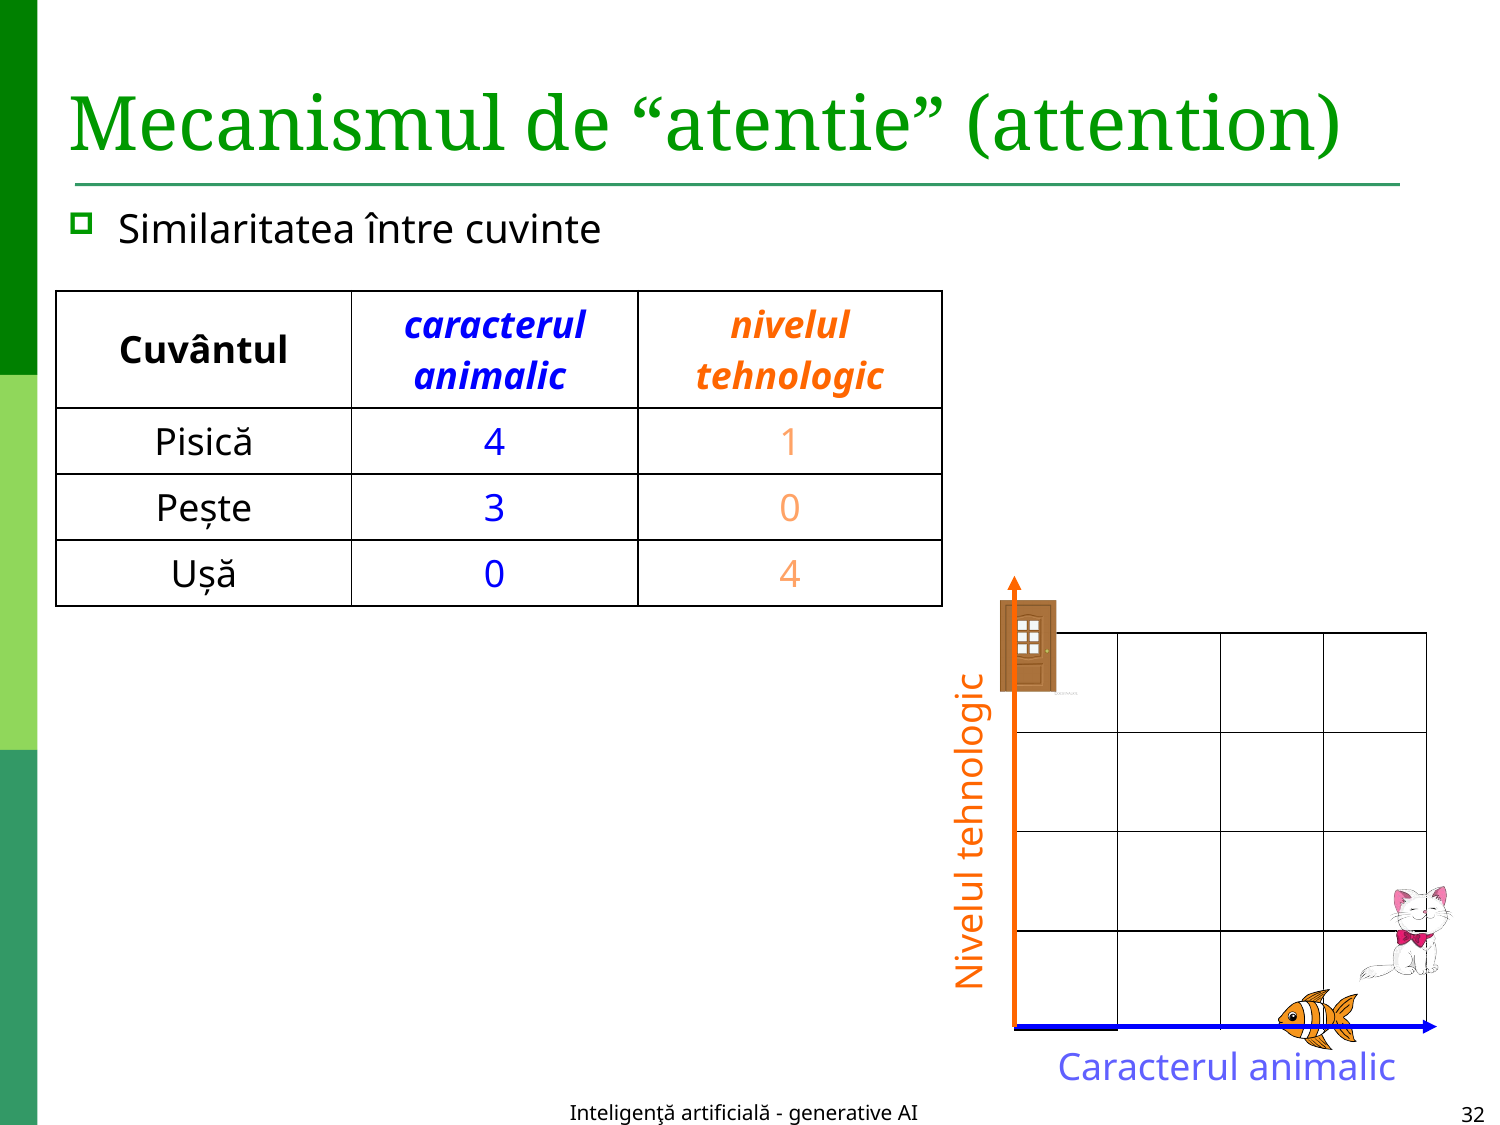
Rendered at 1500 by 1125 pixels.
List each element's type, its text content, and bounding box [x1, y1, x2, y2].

table_header nivelul tehnologic [639, 292, 941, 407]
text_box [937, 575, 1483, 1096]
slide_number 32 [1149, 1093, 1500, 1125]
table_cell 0 [639, 475, 941, 539]
table_cell 0 [352, 541, 637, 605]
table_cell Ușă [57, 541, 351, 605]
table_cell Pisică [57, 409, 351, 473]
table_cell 4 [639, 541, 941, 605]
table_cell Pește [57, 475, 351, 539]
table_cell 3 [352, 475, 637, 539]
list Similaritatea între cuvinte sim (pisică, pește) = sim([4,1], [3,0]) = (4*3 + 1*0)/(17 * 9) = 12 / (4.12 * 3)= 0.97 sim(pisică, ușă) = sim([4,1],[0,4]) = (4*0 + 1*4) / (17 * 16) = 4 / (4.12 * 4) = 0.24 sim(pește, ușă) = sim([3,0],[0,4]) = (3*0 + 0*4) / (9* 16) = 0 [53, 196, 1471, 1094]
table_cell 1 [639, 409, 941, 473]
table_cell 4 [352, 409, 637, 473]
table_header Cuvântul [57, 292, 351, 407]
footer Inteligenţă artificială - generative AI [229, 1091, 1149, 1125]
title Mecanismul de “atentie” (attention) [53, 19, 1471, 173]
table_header caracterul animalic [352, 292, 637, 407]
